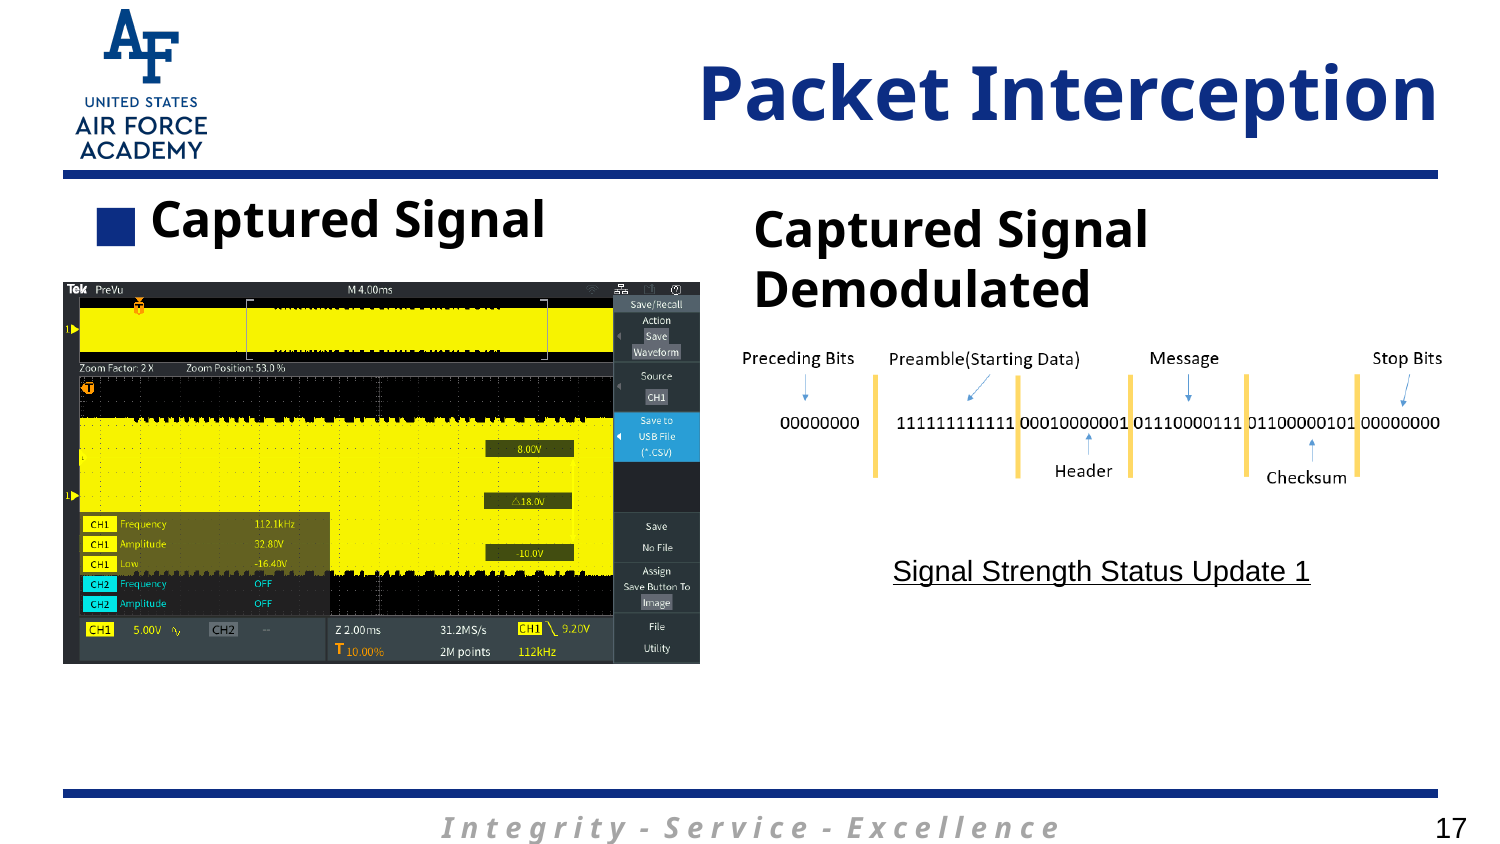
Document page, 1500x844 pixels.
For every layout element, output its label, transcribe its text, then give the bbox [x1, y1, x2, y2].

title Packet Interception [300, 22, 1455, 158]
subtitle Captured Signal [60, 180, 1440, 788]
picture [63, 282, 700, 664]
text_box Captured Signal Demodulated [738, 189, 1462, 325]
picture [75, 9, 207, 159]
text_box Signal Strength Status Update 1 [877, 545, 1366, 596]
picture [724, 329, 1476, 504]
slide_number 17 [1402, 802, 1500, 844]
